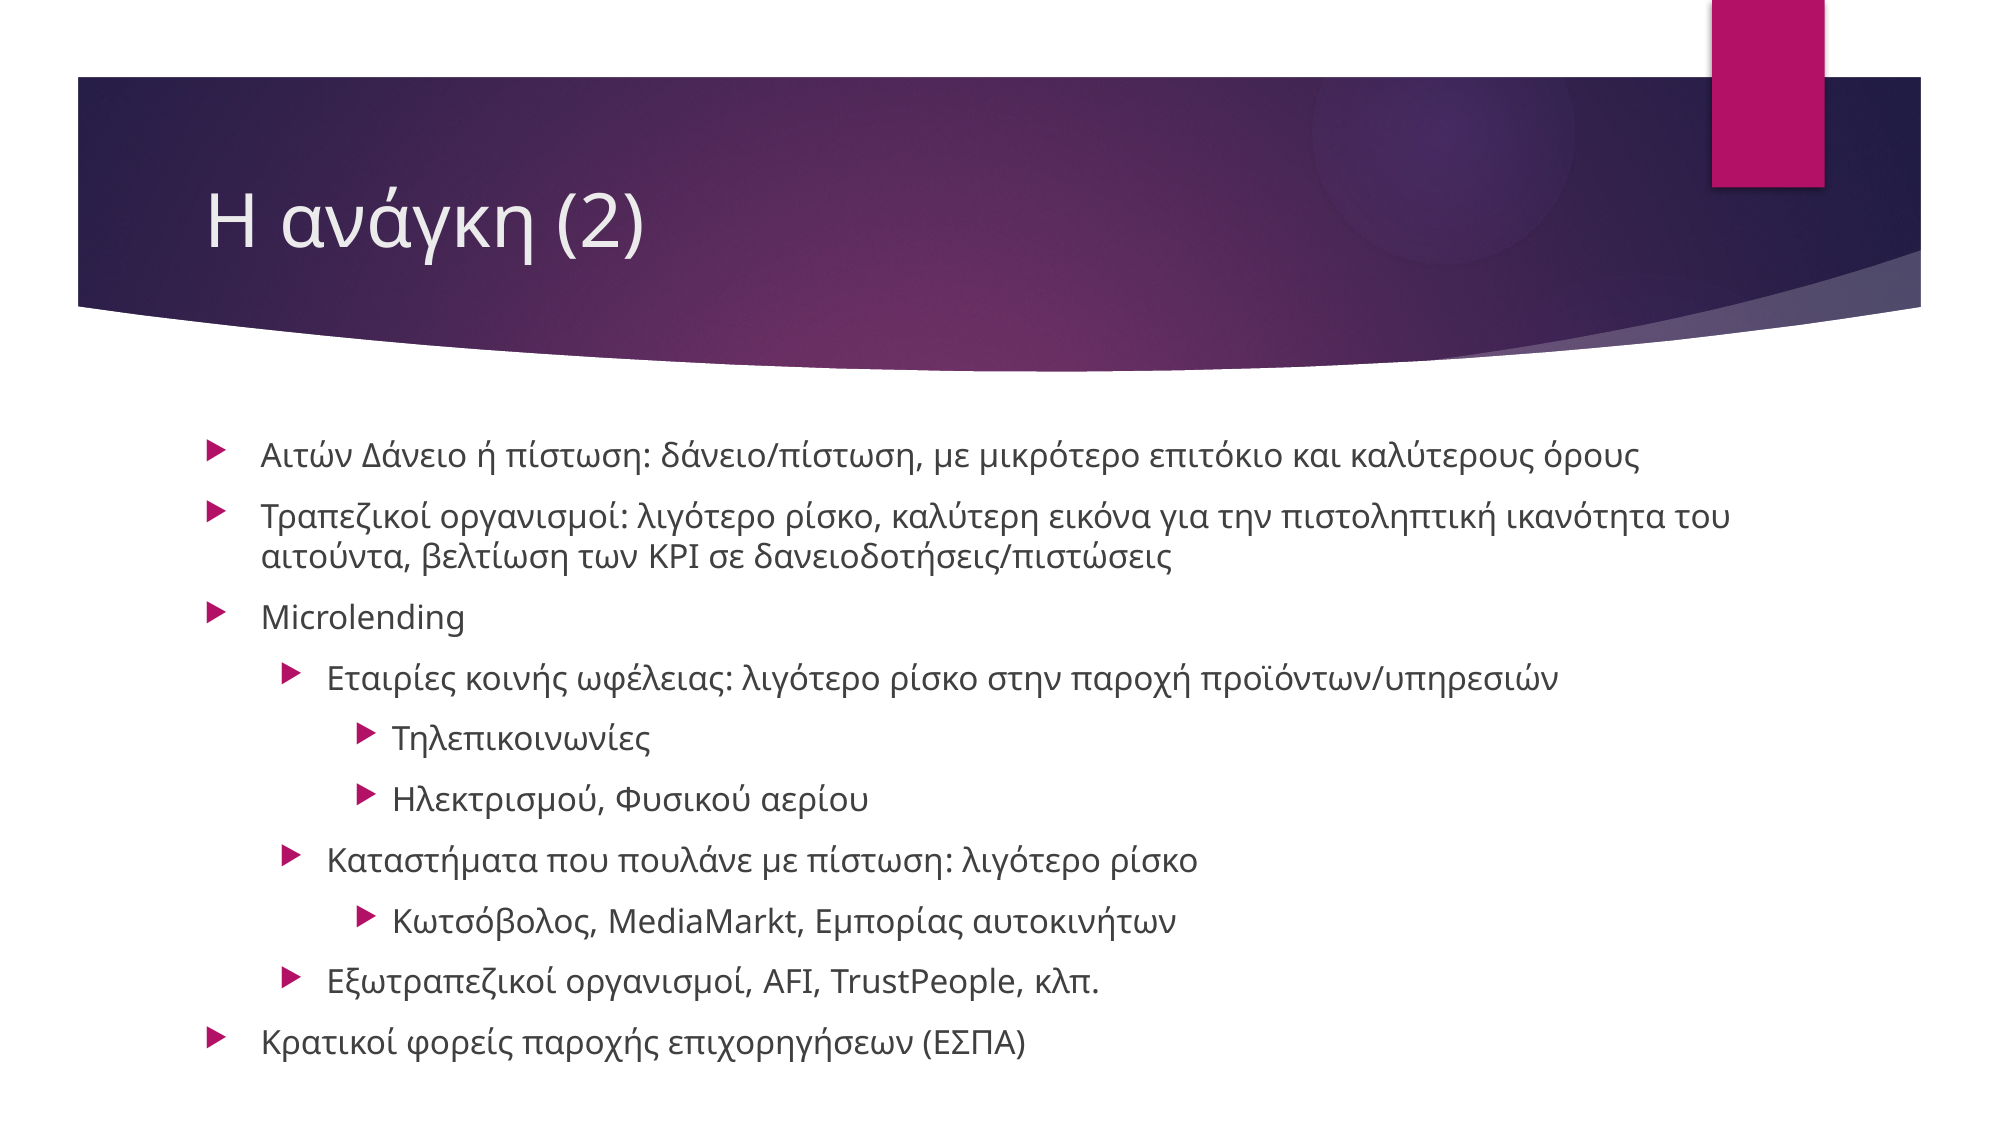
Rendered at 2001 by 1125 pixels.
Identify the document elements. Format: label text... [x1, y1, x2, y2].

list Αιτών Δάνειο ή πίστωση: δάνειο/πίστωση, με μικρότερο επιτόκιο και καλύτερους όρους Τραπεζικοί οργανισμοί: λιγότερο ρίσκο, καλύτερη εικόνα για την πιστοληπτική ικανότητα του αιτούντα, βελτίωση των KPI σε δανειοδοτήσεις/πιστώσεις Microlending Εταιρίες κοινής ωφέλειας: λιγότερο ρίσκο στην παροχή προϊόντων/υπηρεσιών Τηλεπικοινωνίες Ηλεκτρισμού, Φυσικού αερίου Καταστήματα που πουλάνε με πίστωση: λιγότερο ρίσκο Κωτσόβολος, MediaMarkt, Εμπορίας αυτοκινήτων Εξωτραπεζικοί οργανισμοί, AFI, TrustPeople, κλπ. Κρατικοί φορείς παροχής επιχορηγήσεων (ΕΣΠΑ) [189, 427, 1898, 988]
title Η ανάγκη (2) [189, 159, 1627, 276]
